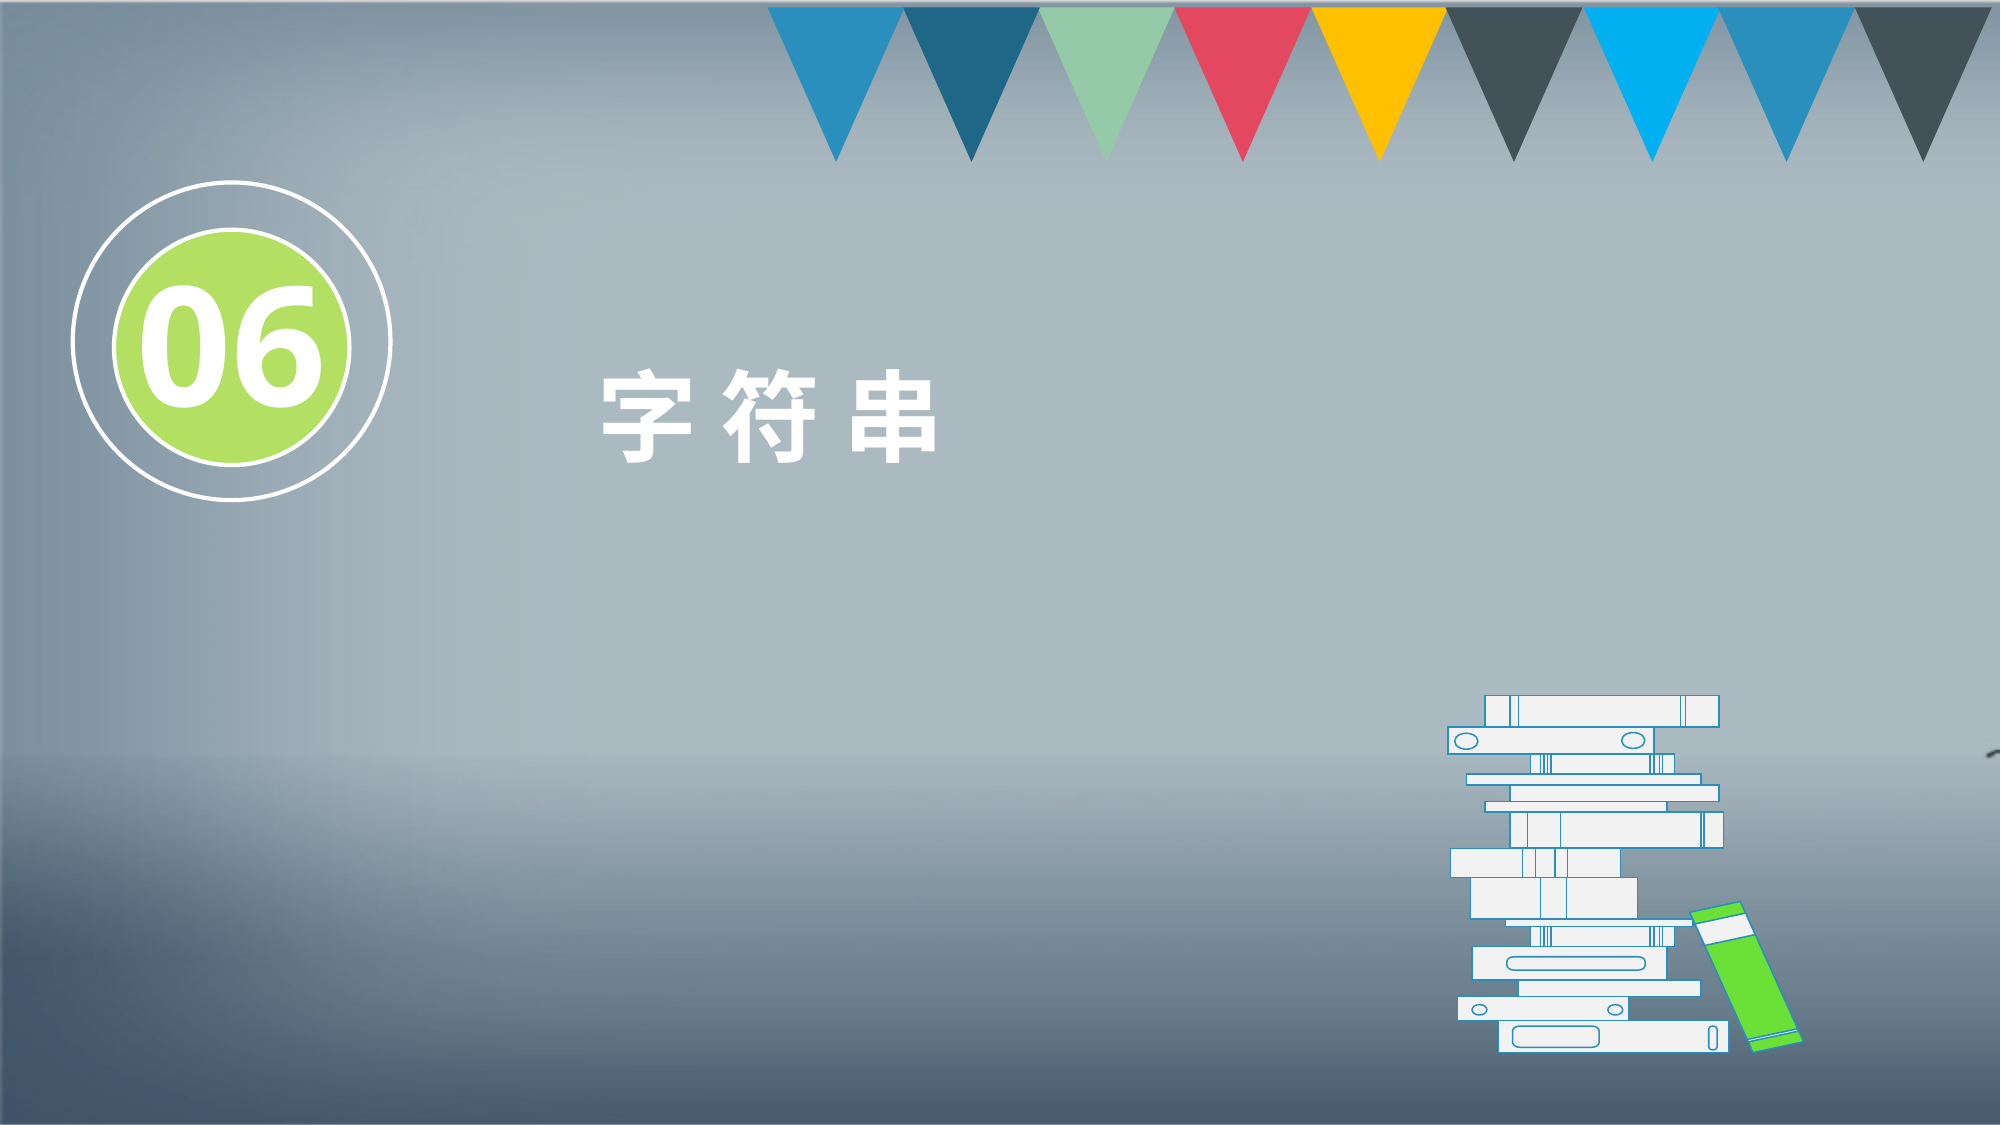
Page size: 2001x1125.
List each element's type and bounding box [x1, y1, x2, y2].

text_box [1447, 695, 1804, 1053]
picture [0, 0, 2000, 1125]
text_box [72, 182, 391, 501]
text_box [1302, 0, 1458, 697]
